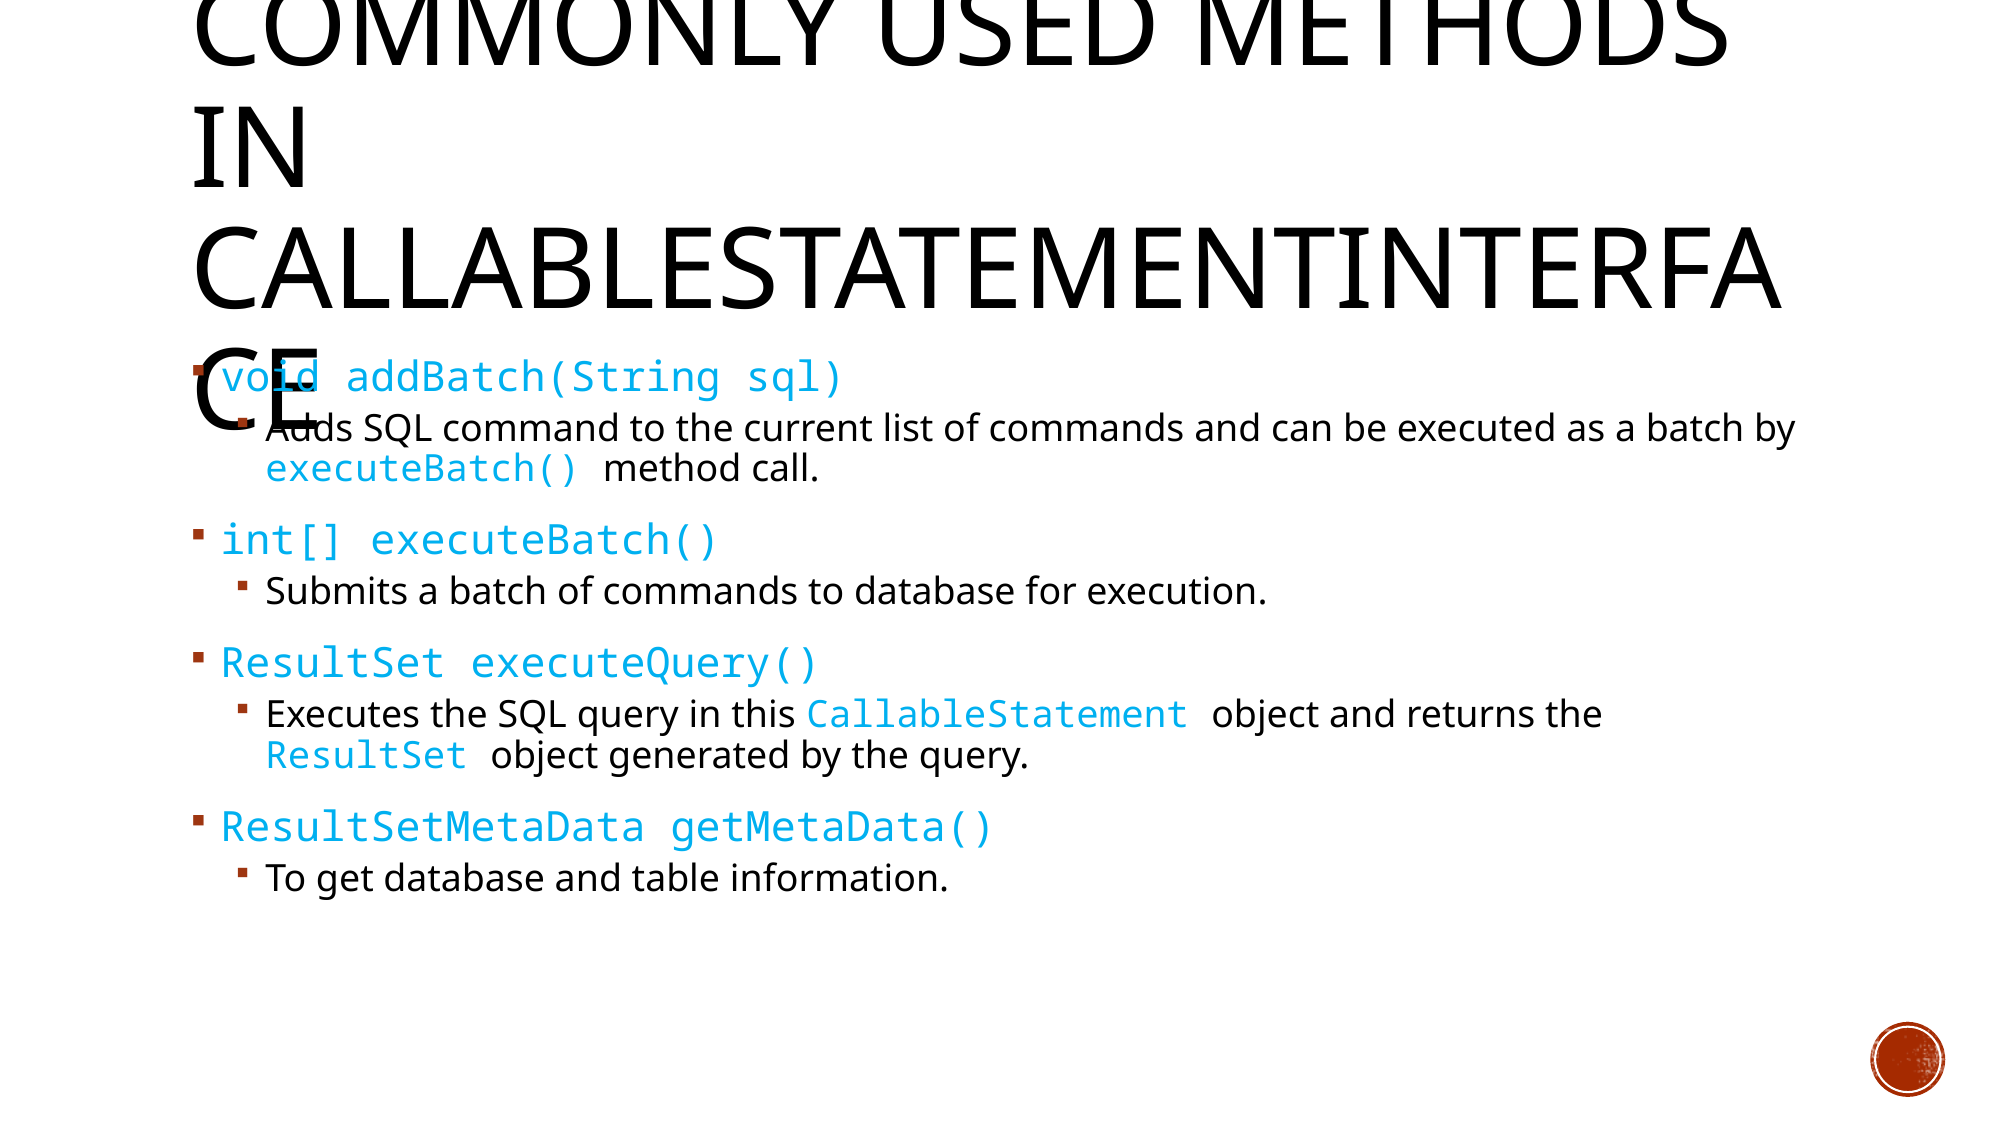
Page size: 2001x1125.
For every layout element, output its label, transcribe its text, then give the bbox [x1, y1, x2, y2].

list void addBatch(String sql) Adds SQL command to the current list of commands and can be executed as a batch by executeBatch() method call. int[] executeBatch() Submits a batch of commands to database for execution. ResultSet executeQuery() Executes the SQL query in this CallableStatement object and returns the ResultSet object generated by the query. ResultSetMetaData getMetaData() To get database and table information. [175, 348, 1826, 1013]
title Commonly used methods in CallableStatementInterface [175, 79, 1826, 344]
